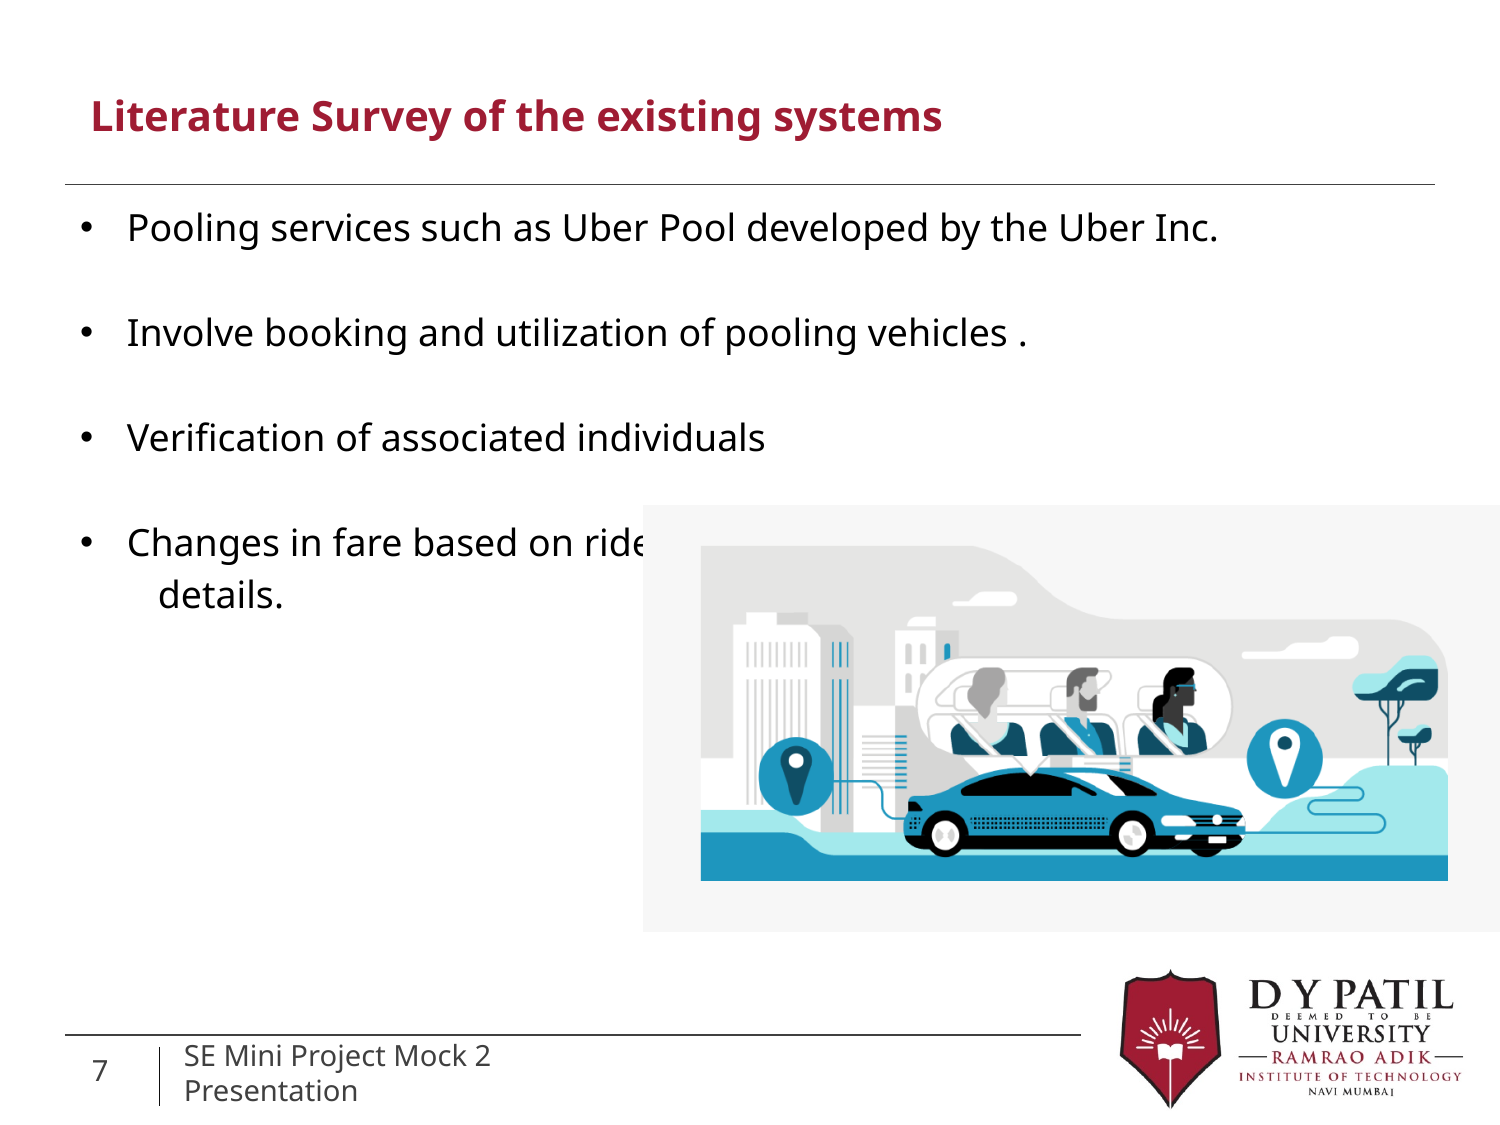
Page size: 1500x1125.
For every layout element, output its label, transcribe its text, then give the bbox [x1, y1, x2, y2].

picture [1094, 948, 1500, 1125]
title Literature Survey of the existing systems [75, 45, 1425, 185]
slide_number 7 [76, 1042, 155, 1103]
picture [643, 505, 1500, 932]
footer SE Mini Project Mock 2 Presentation [168, 1042, 644, 1103]
list Pooling services such as Uber Pool developed by the Uber Inc. Involve booking and utilization of pooling vehicles . Verification of associated individuals Changes in fare based on ride details. [64, 196, 1388, 1103]
